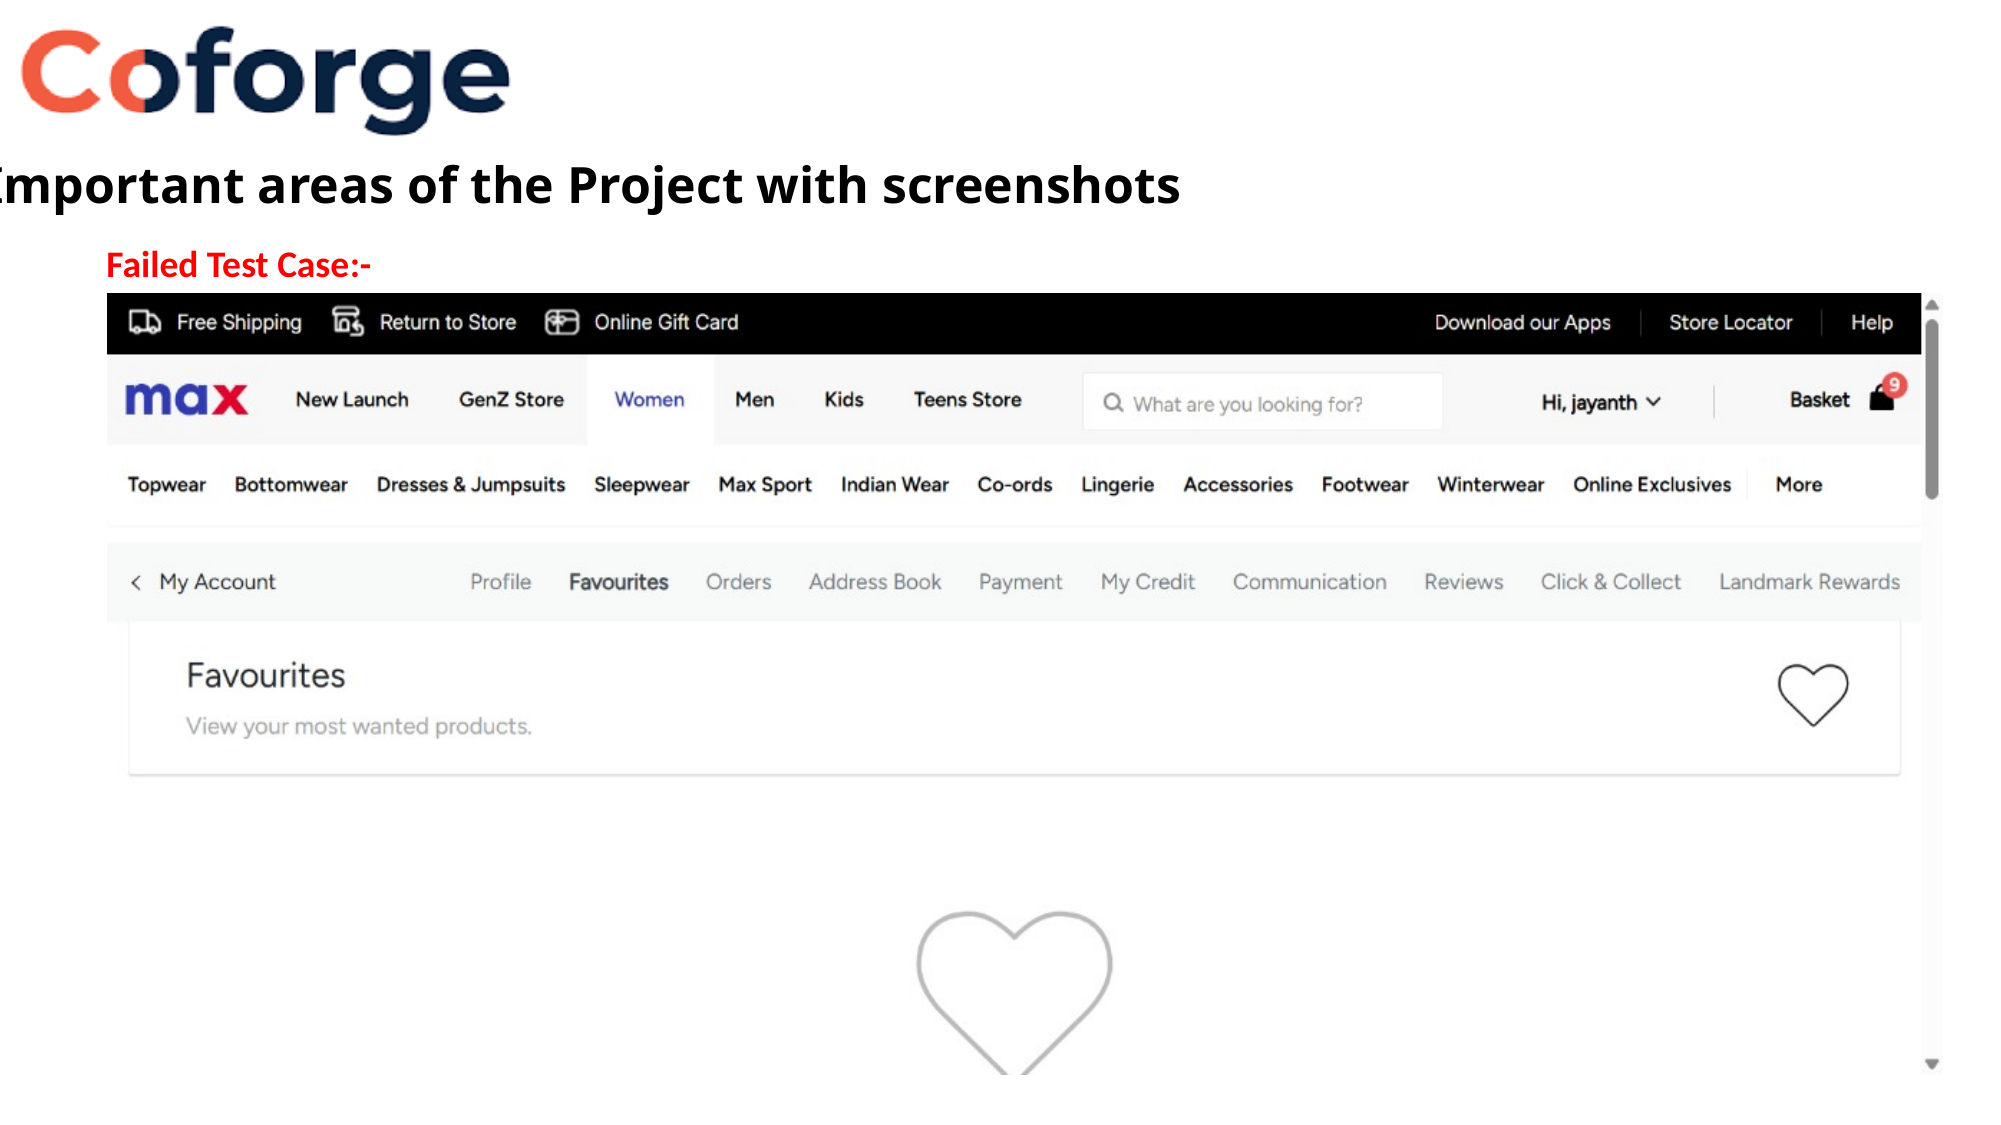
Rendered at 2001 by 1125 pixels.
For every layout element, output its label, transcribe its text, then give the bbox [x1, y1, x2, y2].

picture [0, 0, 539, 146]
picture [107, 293, 1943, 1075]
text_box Important areas of the Project with screenshots [0, 146, 1247, 221]
text_box Failed Test Case:- [91, 232, 1480, 293]
